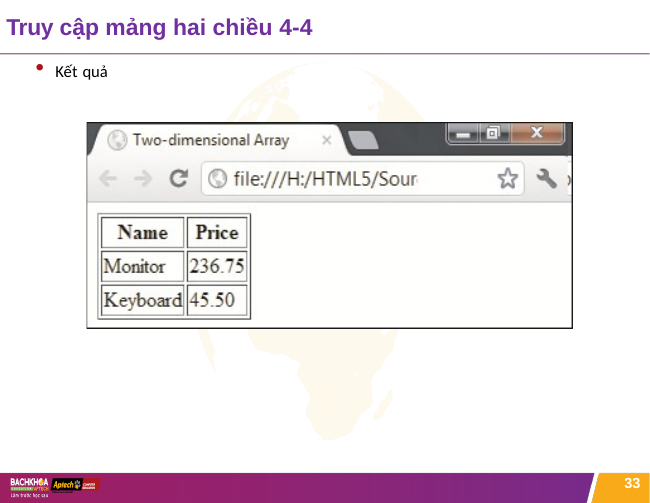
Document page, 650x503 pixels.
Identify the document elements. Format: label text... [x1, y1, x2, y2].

title Truy cập mảng hai chiều 4-4 [5, 0, 336, 69]
picture [0, 0, 650, 503]
text_box [86, 122, 573, 330]
text_box Kết quả [34, 59, 111, 81]
slide_number 33 [617, 340, 646, 503]
